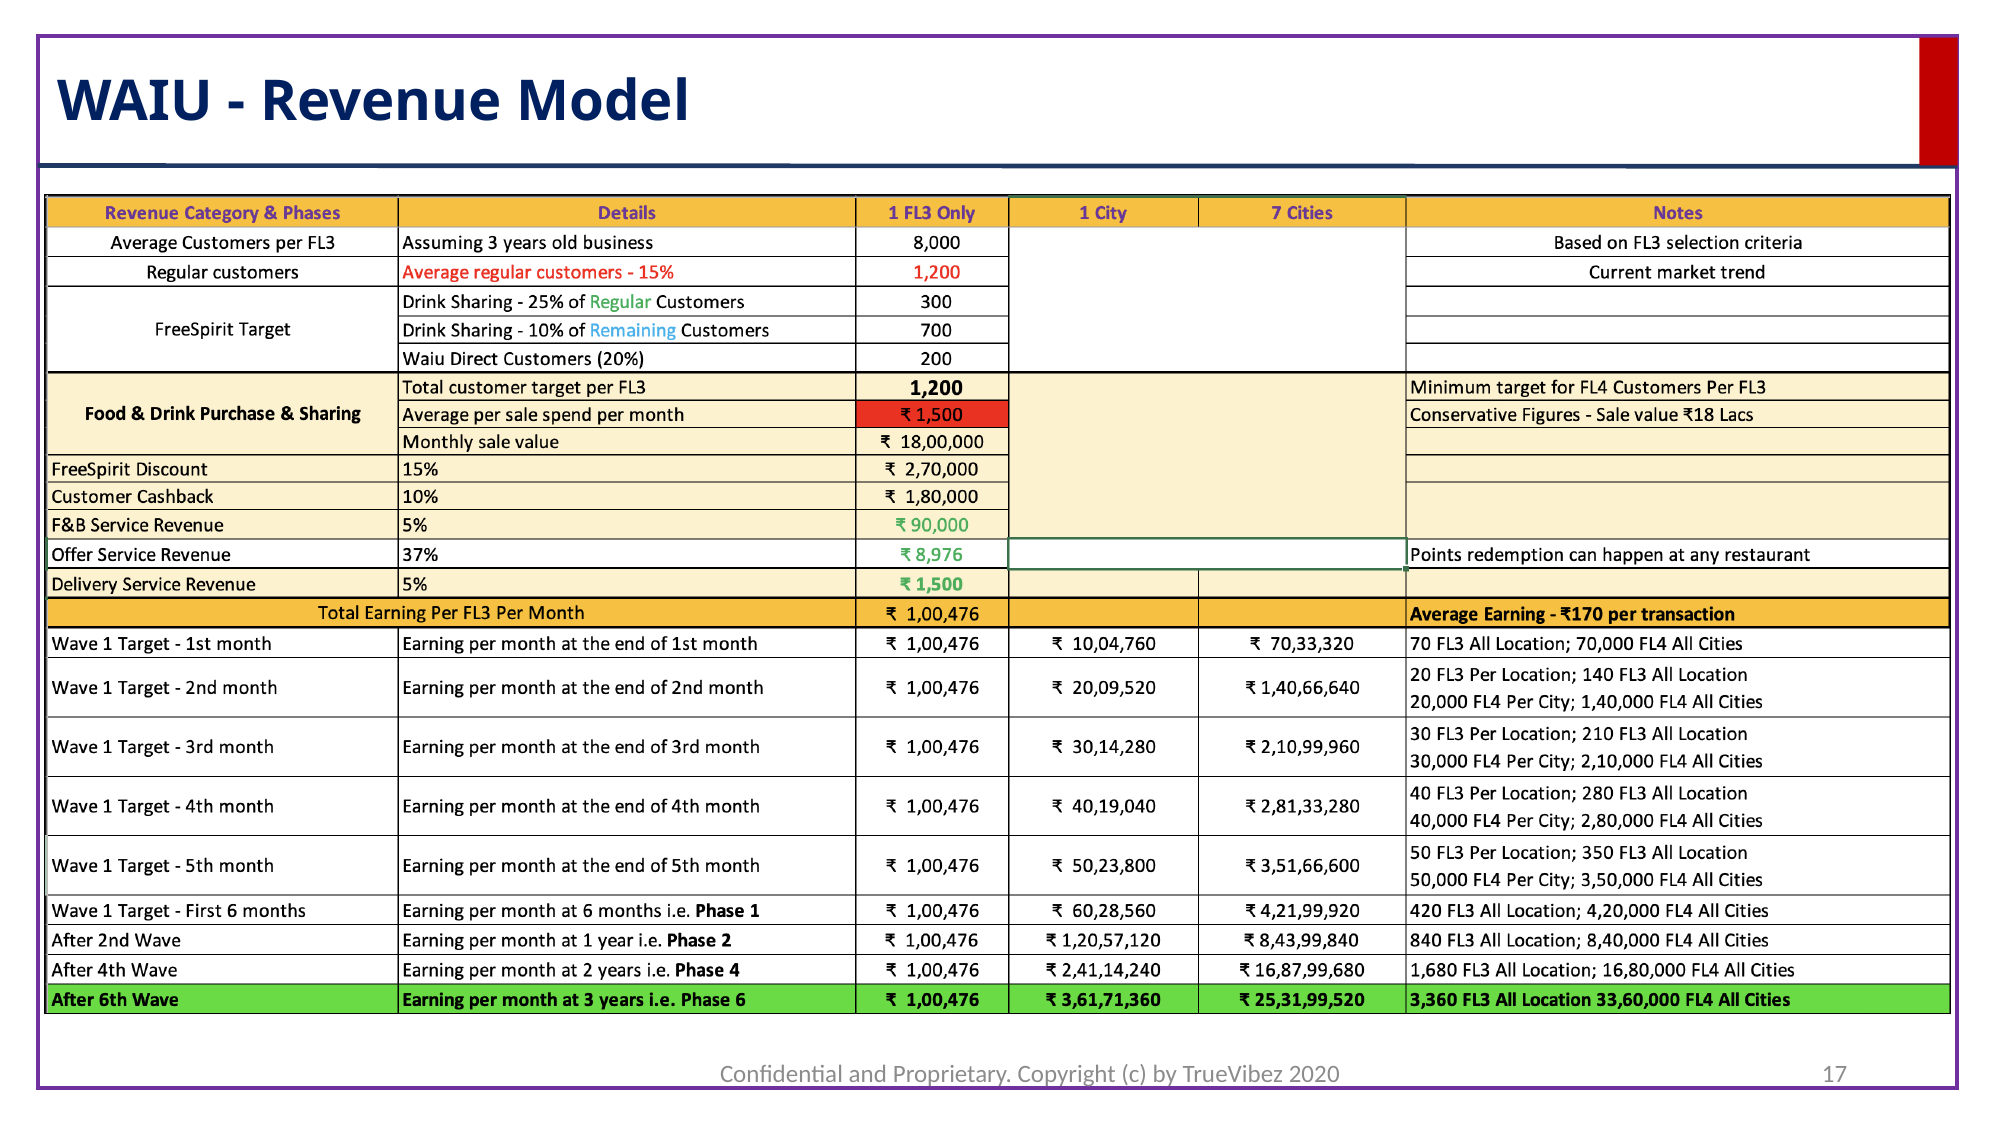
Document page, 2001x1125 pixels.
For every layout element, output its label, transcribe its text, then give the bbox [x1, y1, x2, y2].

text_box [37, 168, 1958, 1089]
text_box [1918, 37, 1959, 167]
text_box WAIU - Revenue Model [42, 57, 1863, 140]
slide_number 17 [1412, 1042, 1863, 1103]
footer Confidential and Proprietary. Copyright (c) by TrueVibez 2020 [692, 1042, 1368, 1103]
picture [44, 194, 1951, 1014]
text_box [37, 35, 1958, 163]
